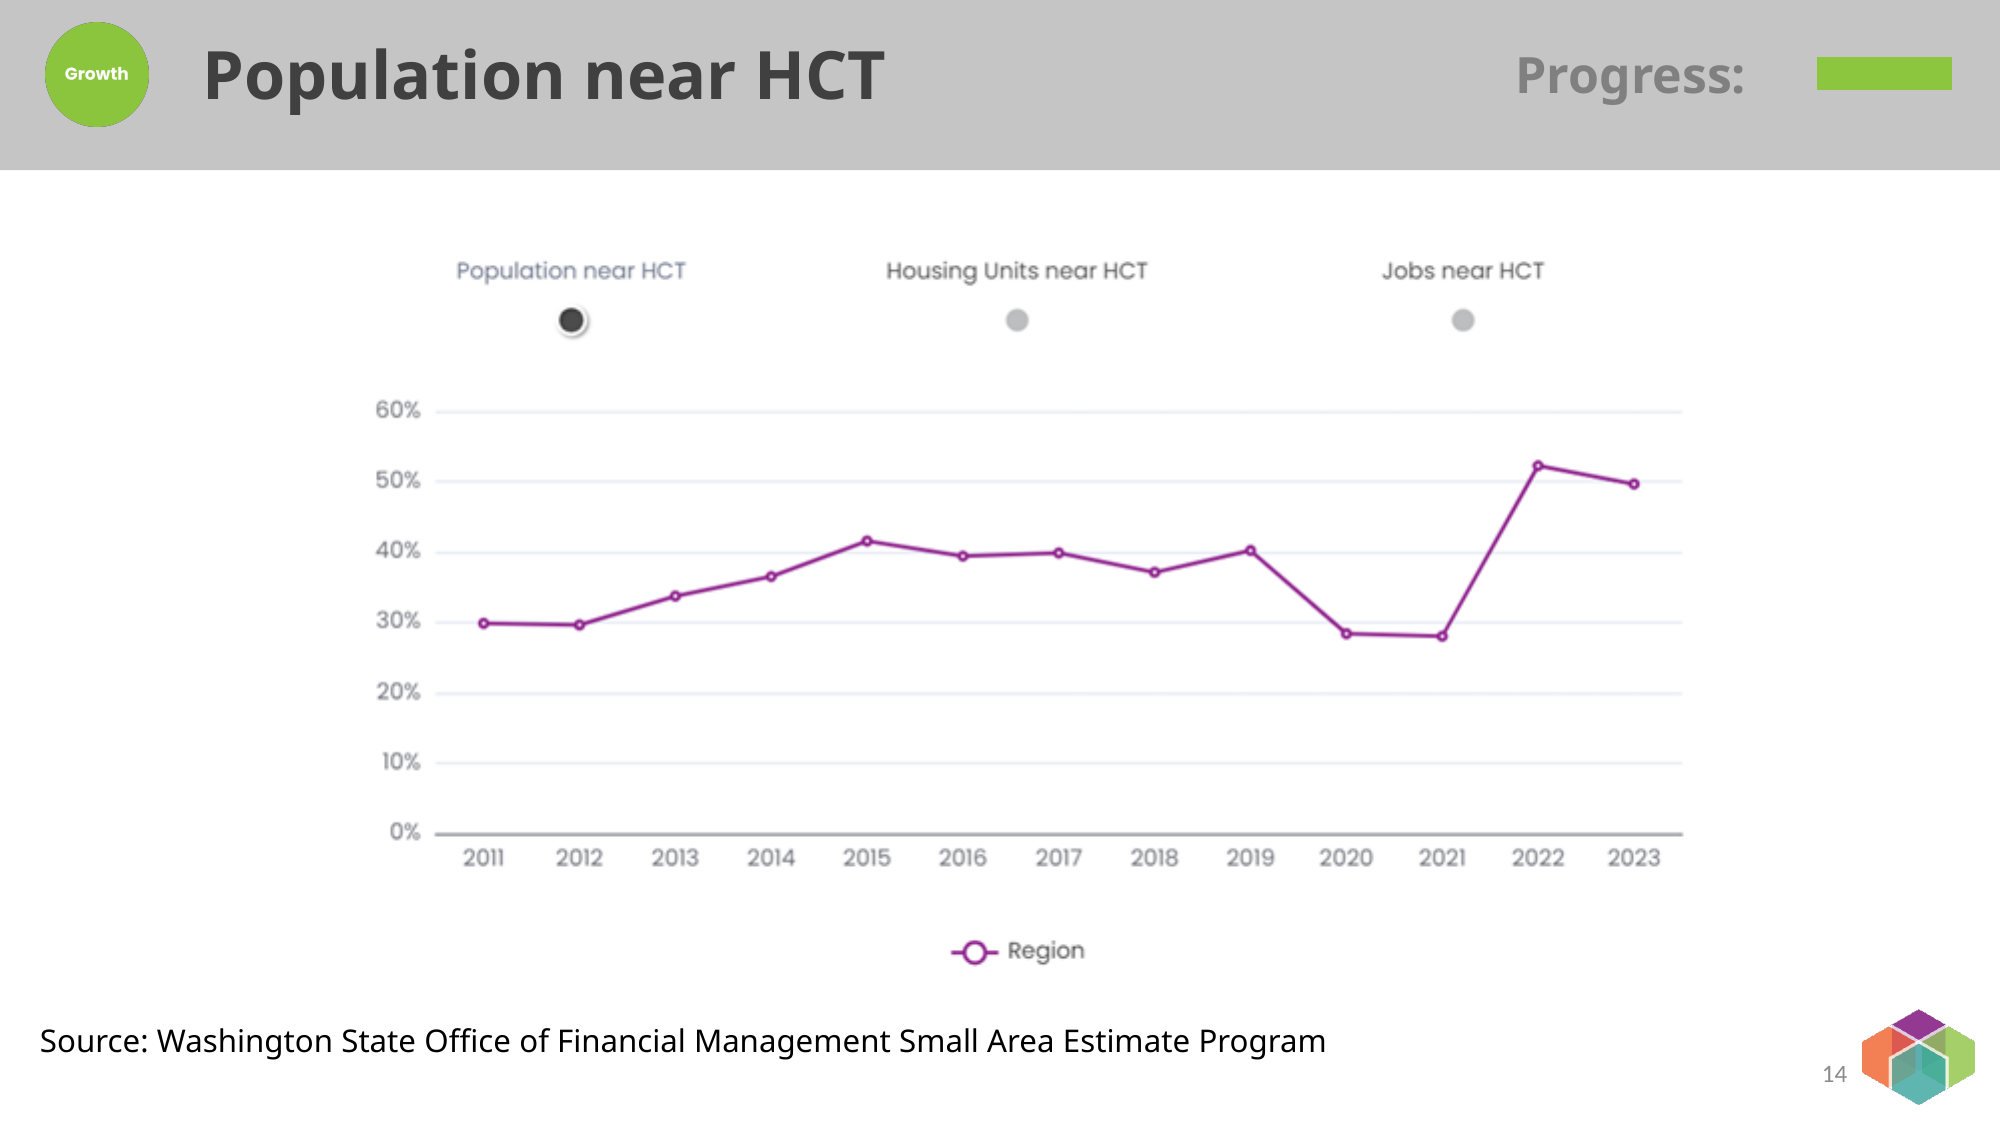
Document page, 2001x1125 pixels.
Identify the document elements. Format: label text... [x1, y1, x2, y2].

picture [1862, 1009, 1975, 1105]
text_box [1817, 57, 1952, 90]
slide_number 14 [1412, 1042, 1862, 1103]
text_box Source: Washington State Office of Financial Management Small Area Estimate Program [25, 1014, 1587, 1067]
text_box [0, 0, 2000, 171]
picture [44, 22, 149, 127]
text_box Progress: [1500, 35, 1775, 111]
text_box Population near HCT [187, 25, 976, 121]
picture [187, 224, 1848, 976]
